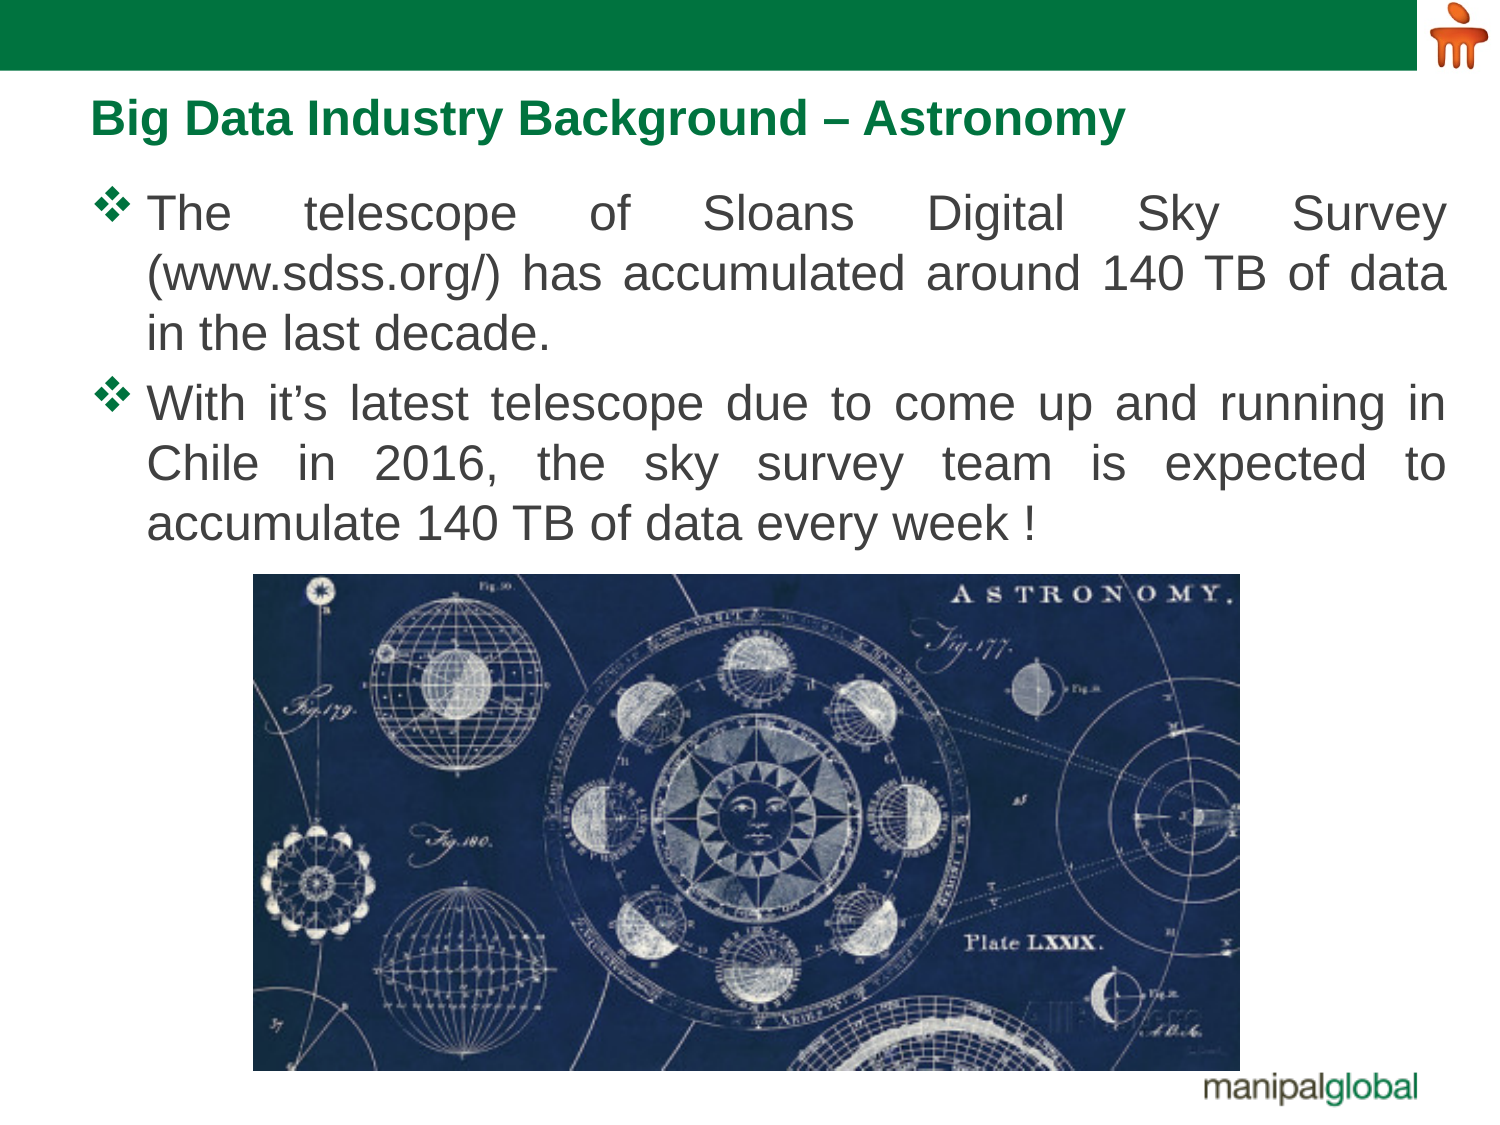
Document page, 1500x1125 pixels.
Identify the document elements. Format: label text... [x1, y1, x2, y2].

title Big Data Industry Background – Astronomy [75, 70, 1425, 161]
list The telescope of Sloans Digital Sky Survey (www.sdss.org/) has accumulated around 140 TB of data in the last decade. With it’s latest telescope due to come up and running in Chile in 2016, the sky survey team is expected to accumulate 140 TB of data every week ! [75, 172, 1463, 575]
picture [253, 574, 1419, 1109]
picture [1424, 0, 1494, 74]
